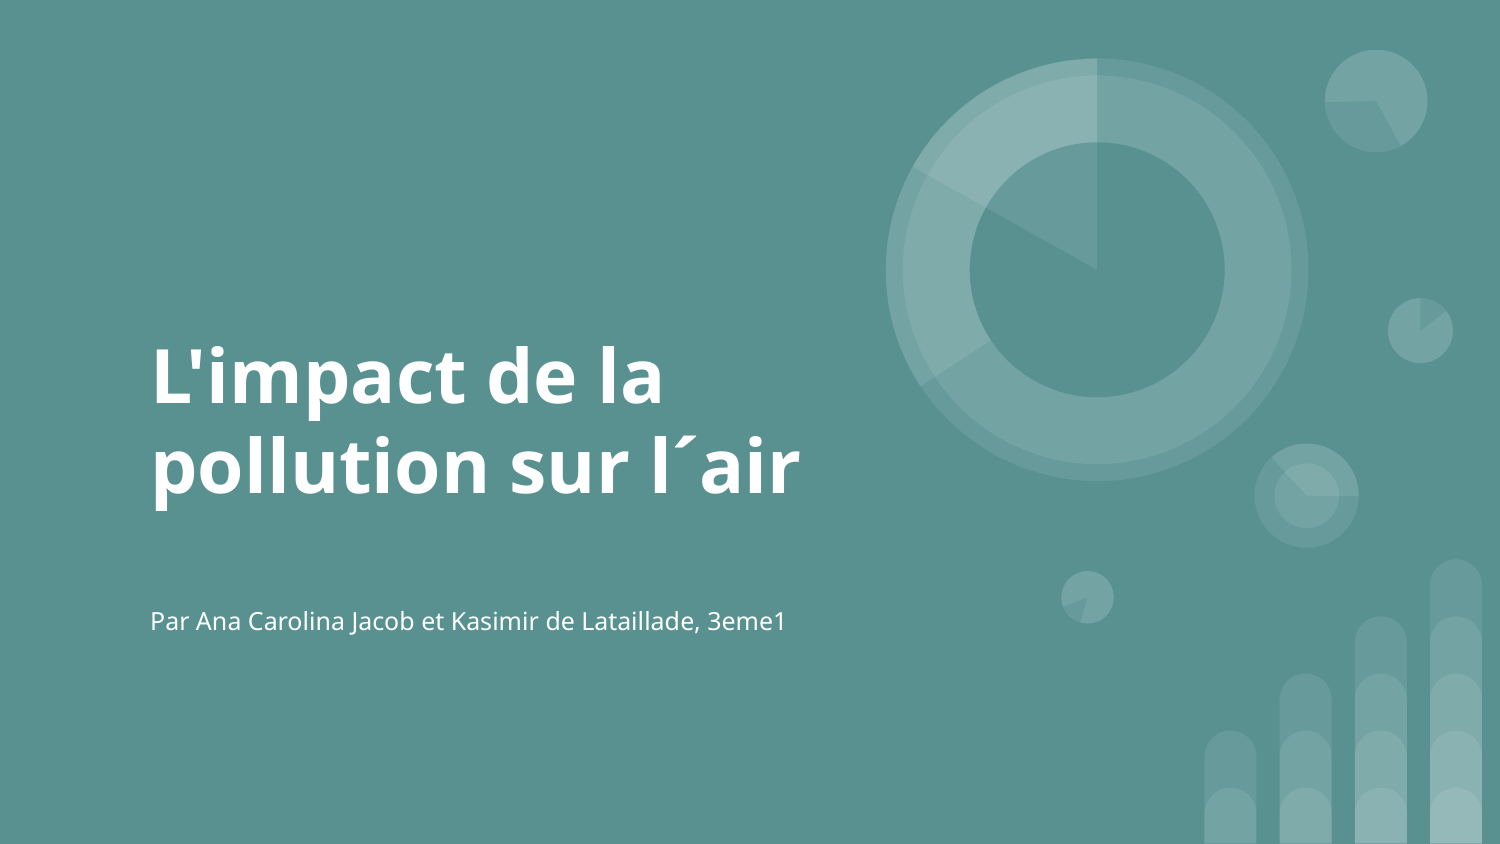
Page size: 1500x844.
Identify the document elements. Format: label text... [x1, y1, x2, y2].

subtitle Par Ana Carolina Jacob et Kasimir de Lataillade, 3eme1 [135, 589, 834, 704]
title L'impact de la pollution sur l´air [135, 264, 834, 572]
